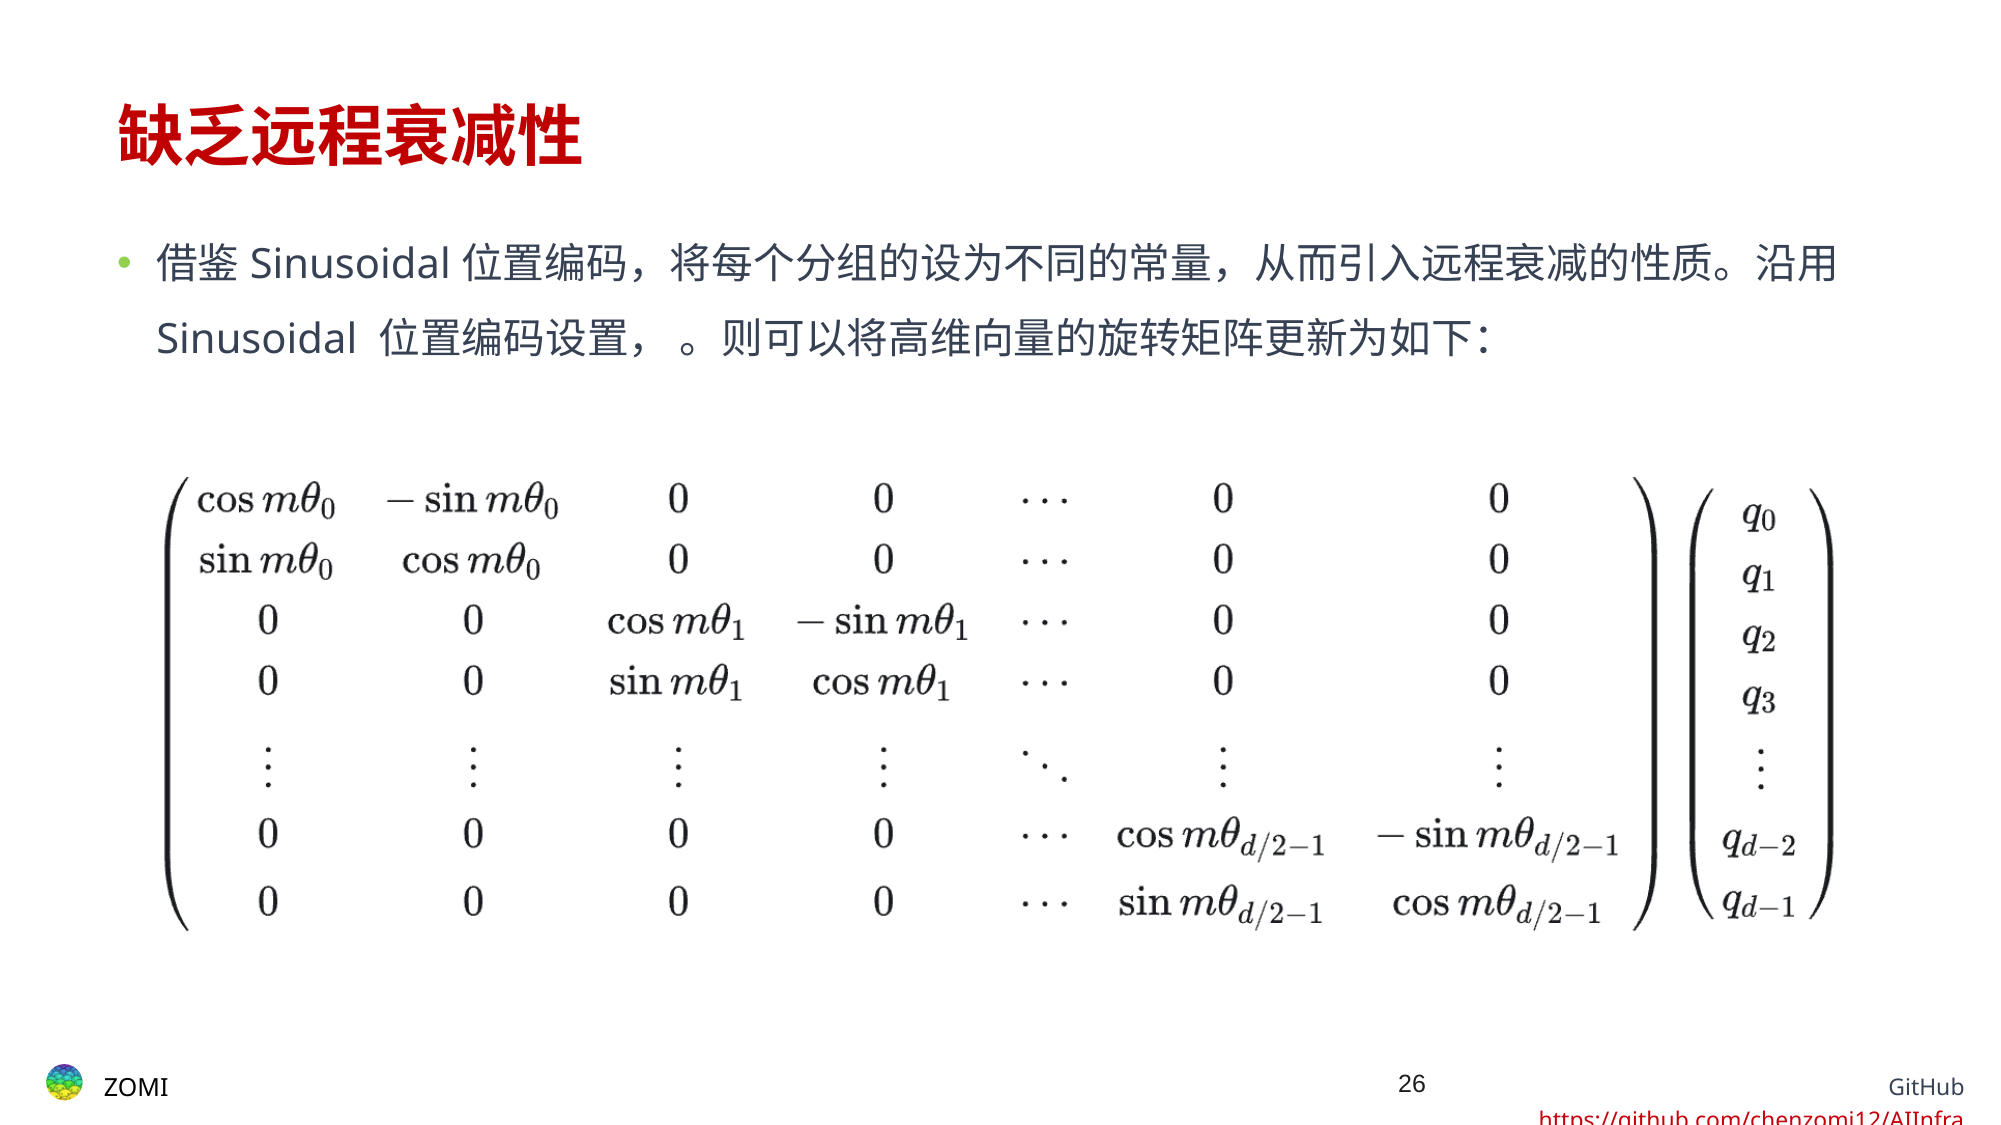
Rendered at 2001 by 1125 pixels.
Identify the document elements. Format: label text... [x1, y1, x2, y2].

picture [152, 474, 1848, 952]
title 缺乏远程衰减性 [102, 85, 1901, 183]
picture [47, 1065, 82, 1100]
